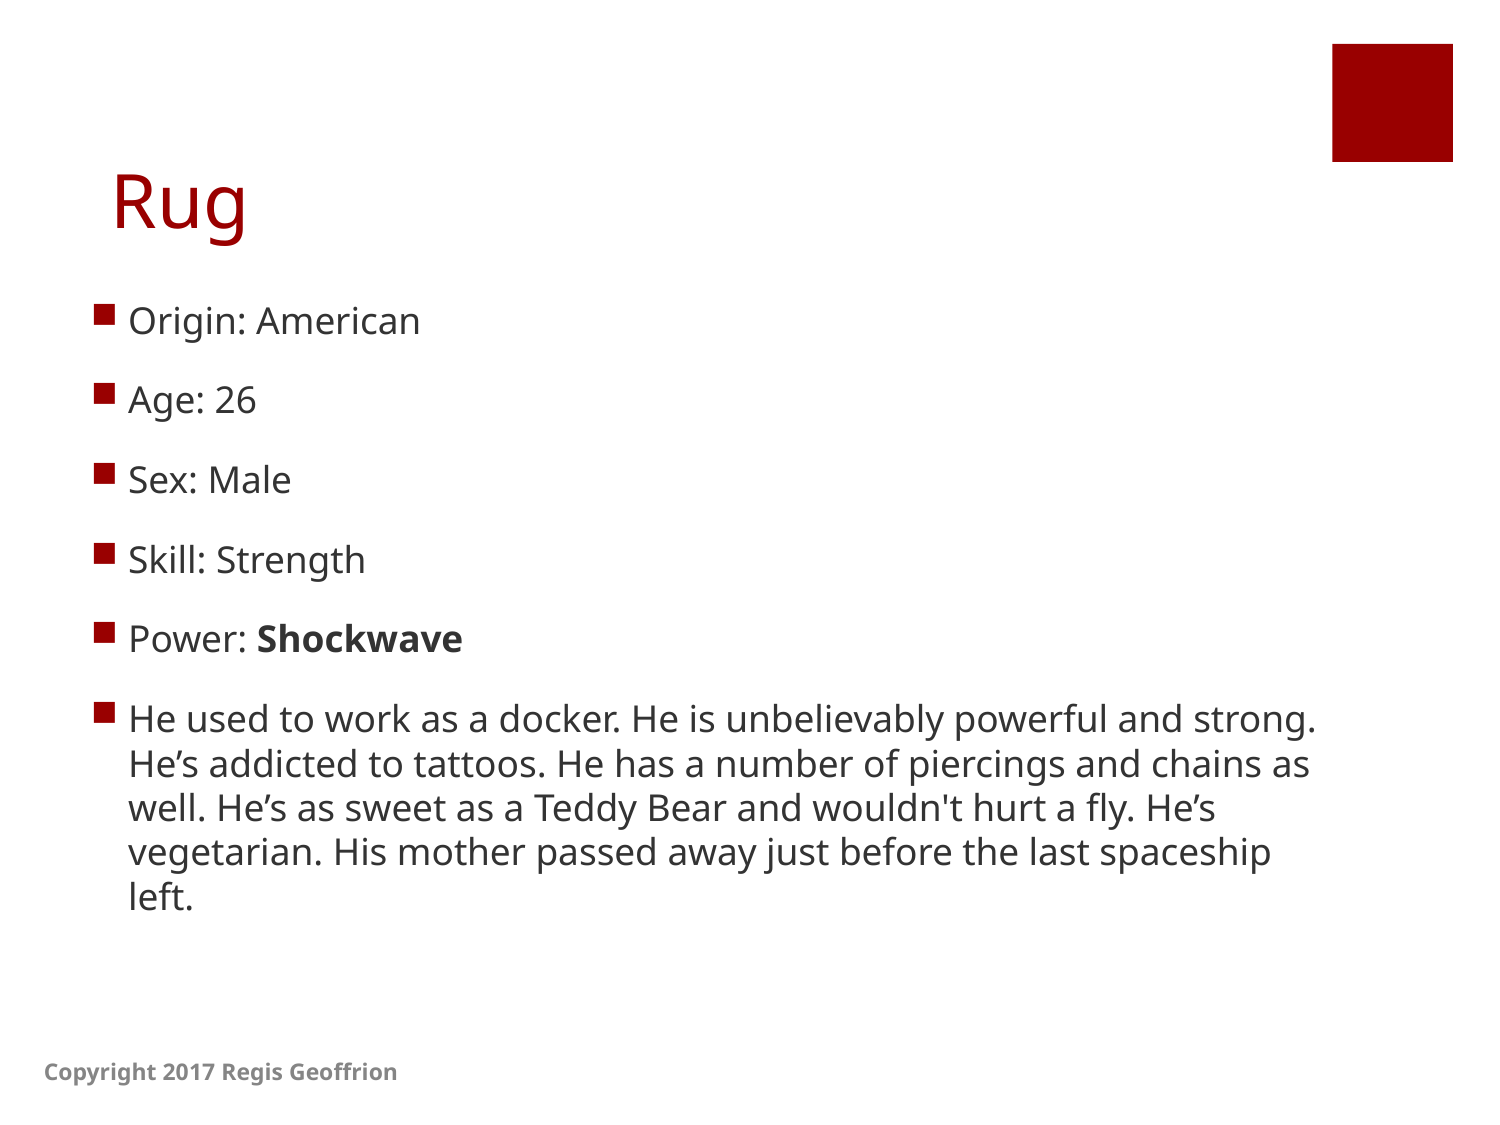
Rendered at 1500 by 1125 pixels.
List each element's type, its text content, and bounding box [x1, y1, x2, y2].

title Rug [95, 63, 1163, 252]
list Origin: American Age: 26 Sex: Male Skill: Strength Power: Shockwave He used to work as a docker. He is unbelievably powerful and strong. He’s addicted to tattoos. He has a number of piercings and chains as well. He’s as sweet as a Teddy Bear and wouldn't hurt a fly. He’s vegetarian. His mother passed away just before the last spaceship left. [75, 289, 1335, 933]
footer Copyright 2017 Regis Geoffrion [28, 1042, 1015, 1103]
